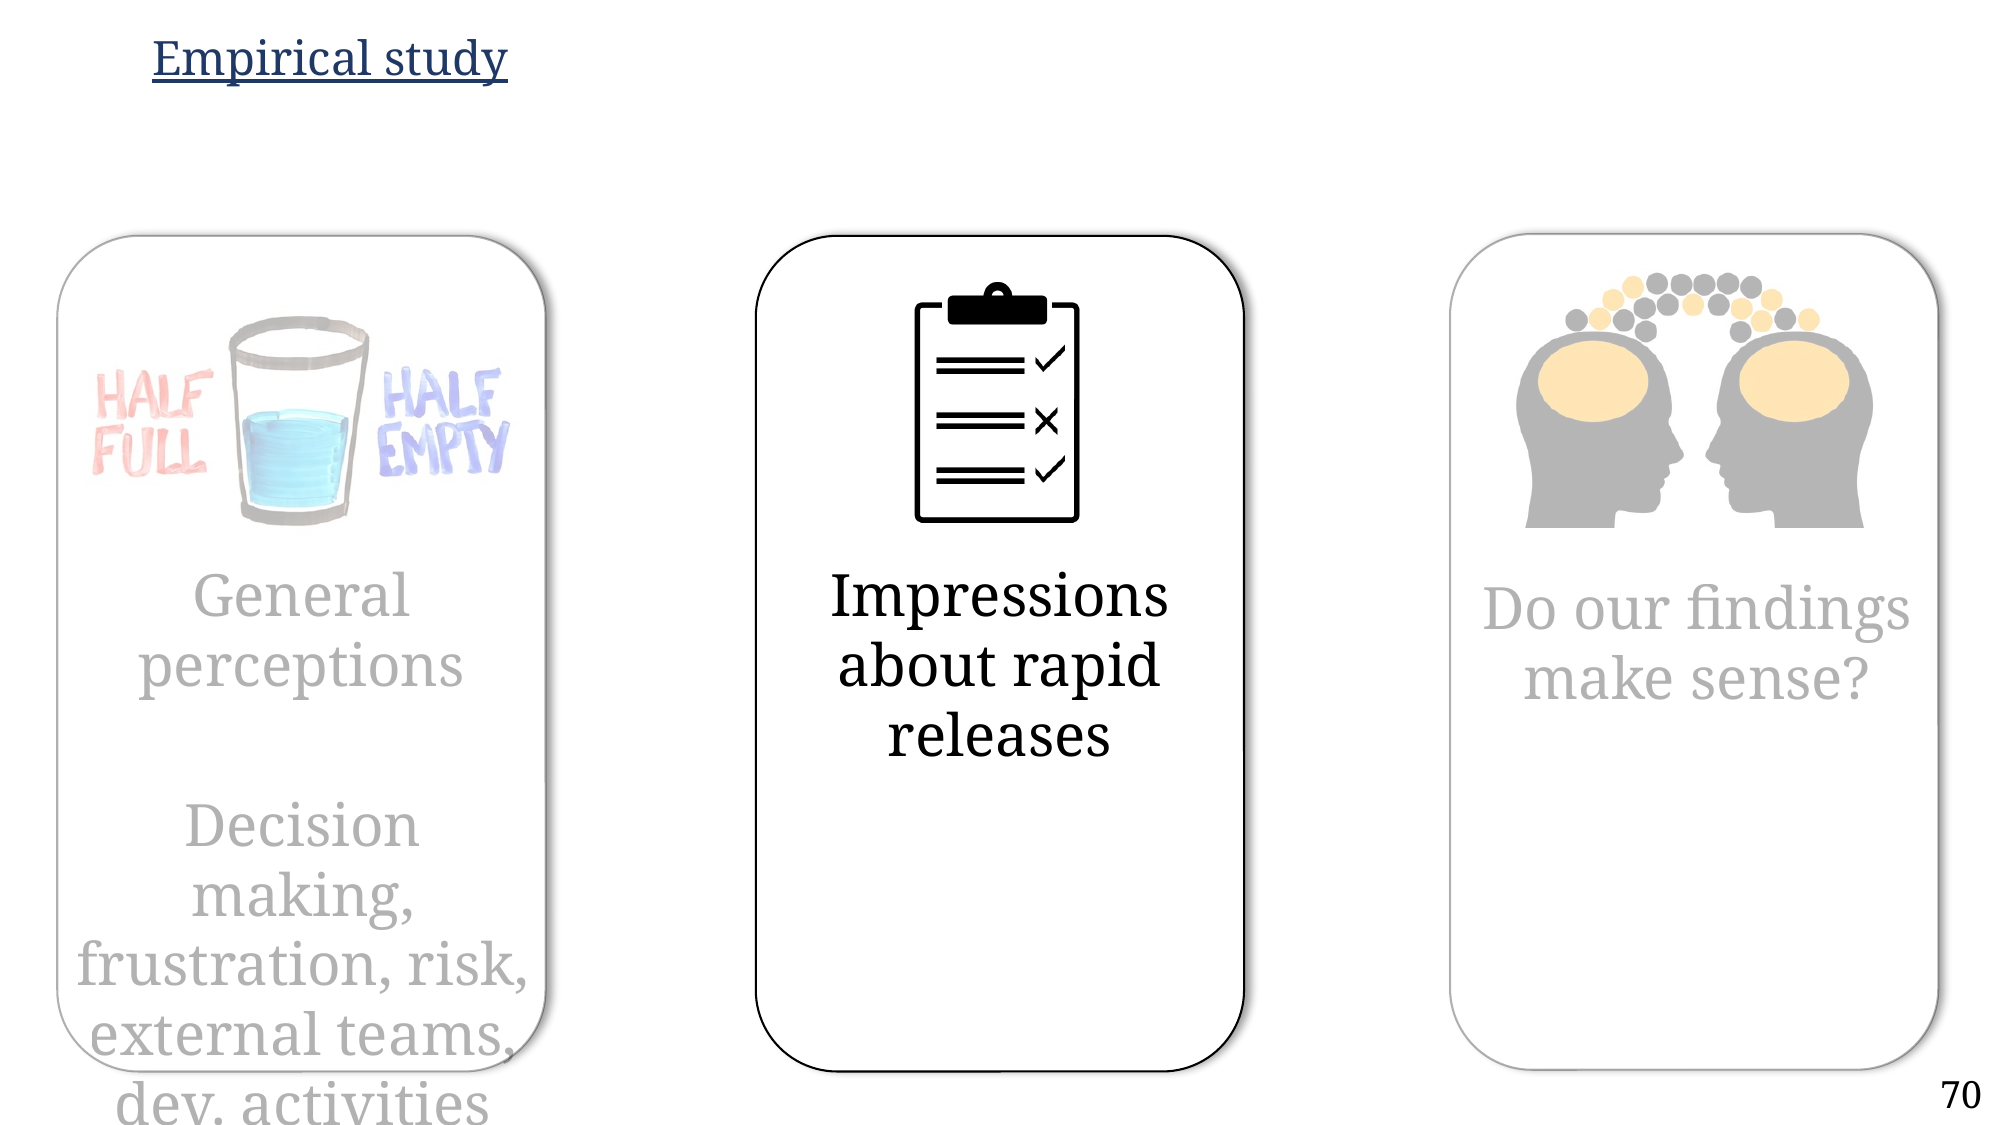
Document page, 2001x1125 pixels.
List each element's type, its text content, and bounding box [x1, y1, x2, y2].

text_box [56, 234, 547, 1007]
text_box General perceptions [57, 550, 546, 706]
text_box Do our findings make sense? [1452, 563, 1942, 719]
text_box [68, 289, 518, 571]
text_box [1486, 268, 1908, 560]
text_box 70 [1925, 1063, 2000, 1124]
text_box Decision making, frustration, risk, external teams, dev. activities [58, 780, 547, 1125]
text_box Impressions about rapid releases [755, 550, 1244, 776]
picture [72, 292, 531, 551]
text_box [754, 234, 1246, 1073]
list Empirical study [137, 27, 1863, 94]
picture [859, 268, 1141, 550]
picture [1513, 268, 1875, 528]
text_box [1449, 233, 1940, 1071]
